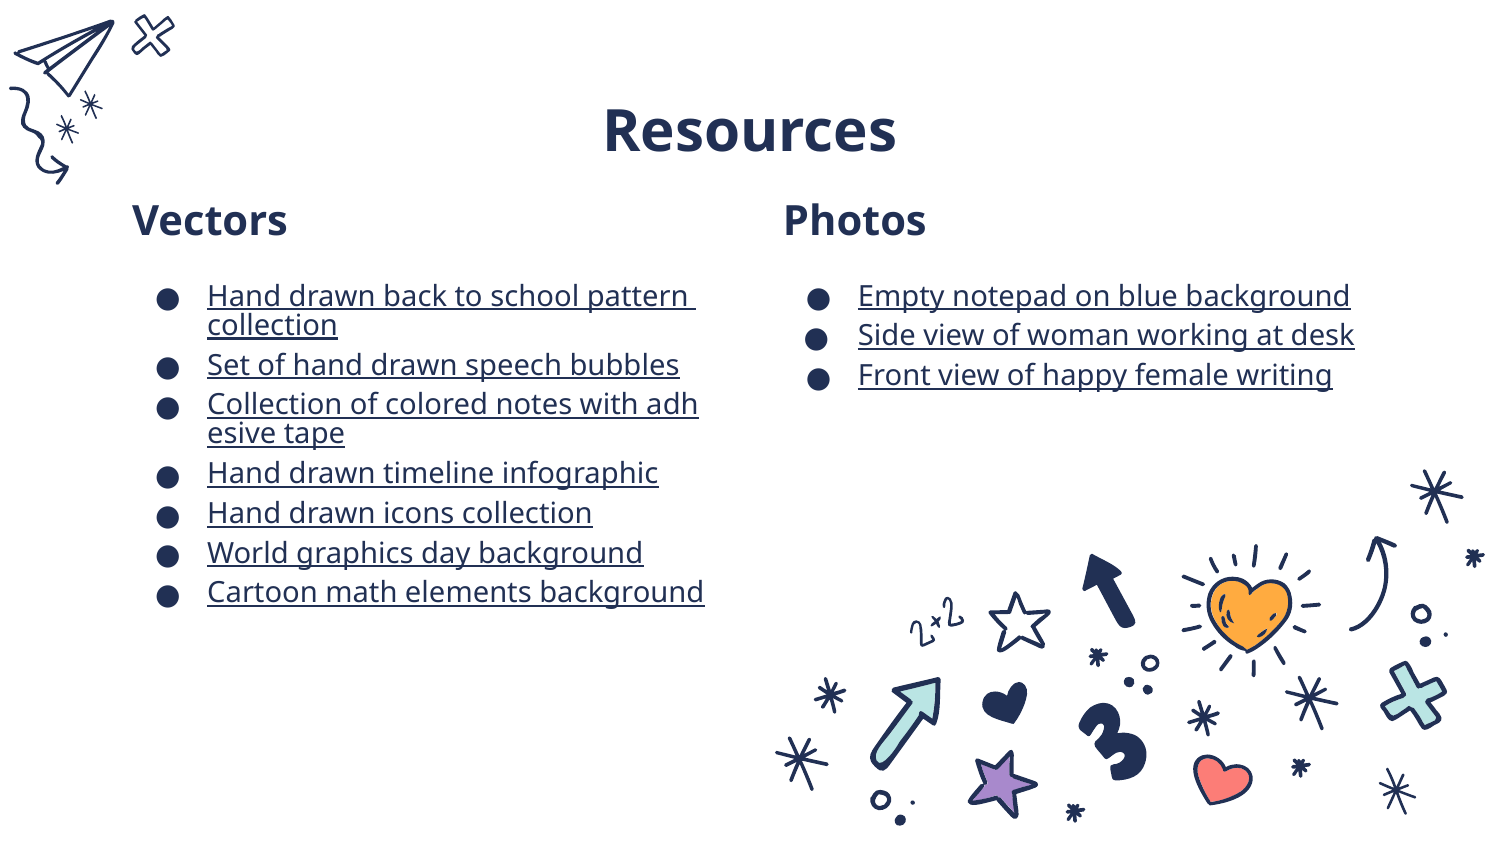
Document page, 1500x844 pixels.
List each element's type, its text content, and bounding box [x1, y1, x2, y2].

title Resources [116, 88, 1383, 167]
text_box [774, 469, 1486, 835]
subtitle Photos Empty notepad on blue background Side view of woman working at desk Front view of happy female writing [767, 178, 1383, 747]
subtitle Vectors Hand drawn back to school pattern collection Set of hand drawn speech bubbles Collection of colored notes with adhesive tape Hand drawn timeline infographic Hand drawn icons collection World graphics day background Cartoon math elements background [116, 178, 733, 747]
